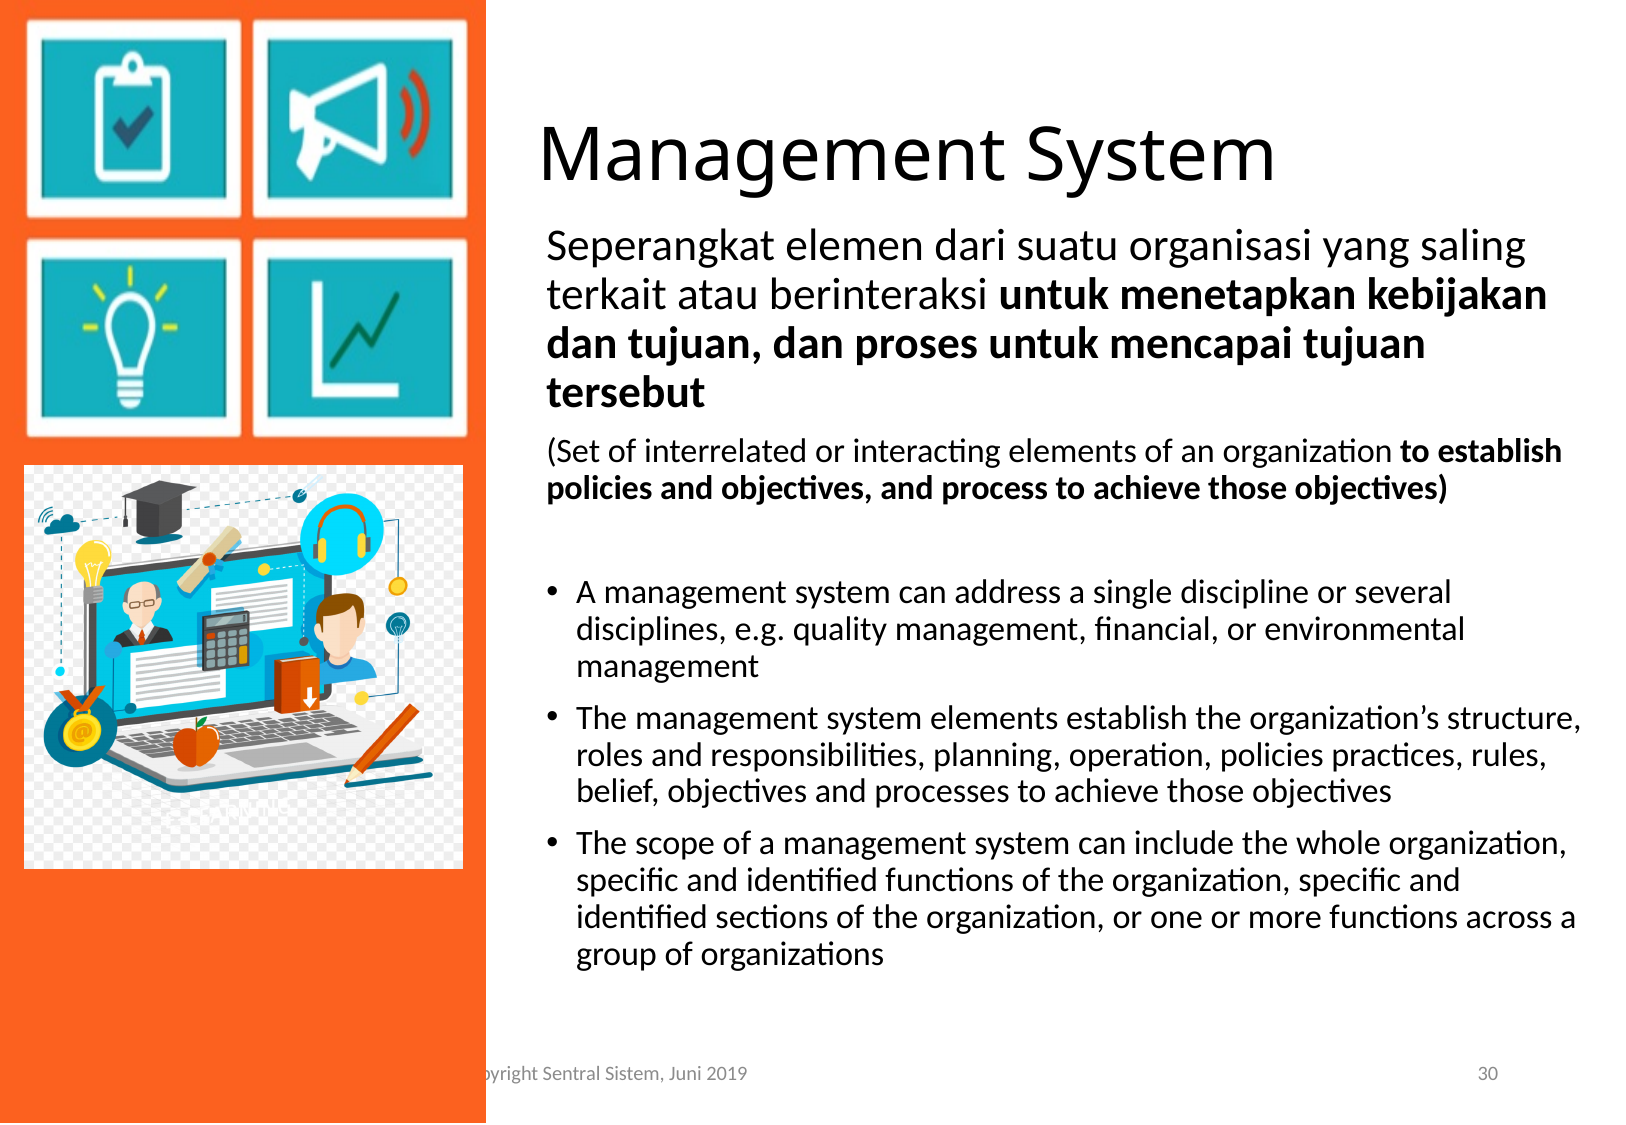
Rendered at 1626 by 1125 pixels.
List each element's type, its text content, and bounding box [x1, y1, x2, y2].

footer Audit integrasi ISO 9001 & ISO 45001 1/rev 00© Copyright Sentral Sistem, Juni 2019 [44, 1042, 1087, 1103]
list Seperangkat elemen dari suatu organisasi yang saling terkait atau berinteraksi untuk menetapkan kebijakan dan tujuan, dan proses untuk mencapai tujuan tersebut (Set of interrelated or interacting elements of an organization to establish policies and objectives, and process to achieve those objectives) A management system can address a single discipline or several disciplines, e.g. quality management, financial, or environmental management The management system elements establish the organization’s structure, roles and responsibilities, planning, operation, policies practices, rules, belief, objectives and processes to achieve those objectives The scope of a management system can include the whole organization, specific and identified functions of the organization, specific and identified sections of the organization, or one or more functions across a group of organizations [531, 214, 1609, 1092]
slide_number 30 [1147, 1042, 1514, 1103]
text_box [0, 0, 487, 1124]
picture [0, 0, 486, 462]
picture [24, 465, 463, 869]
title Management System [522, 62, 1592, 250]
